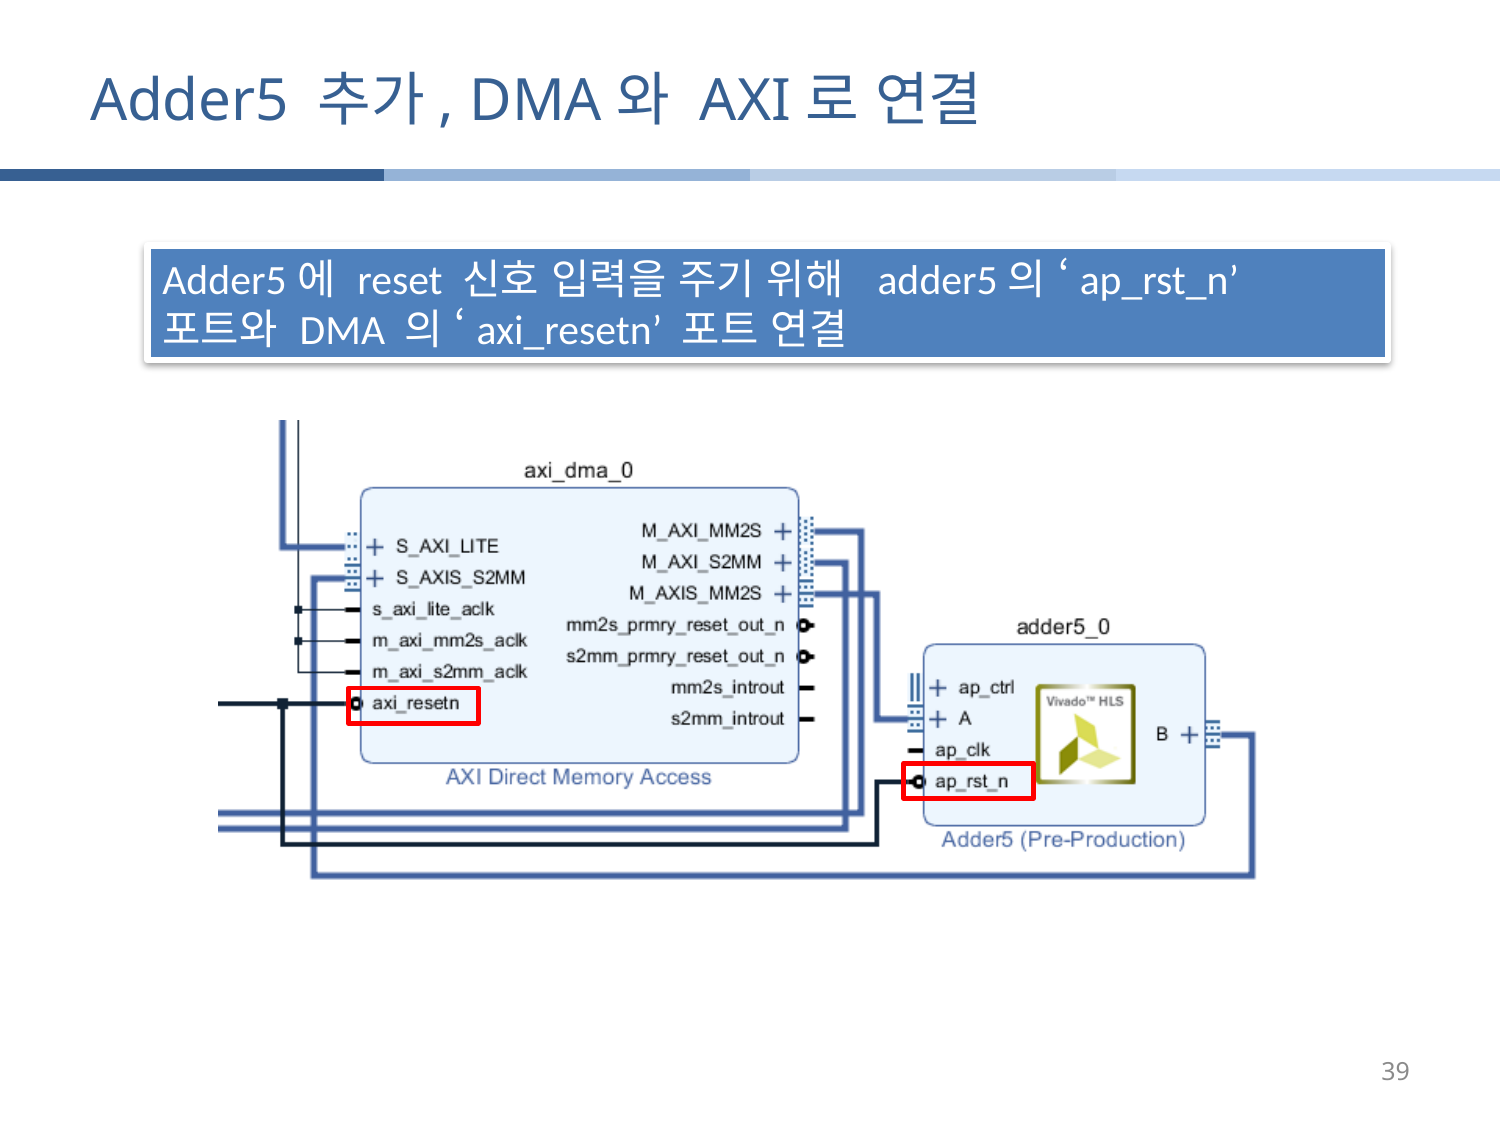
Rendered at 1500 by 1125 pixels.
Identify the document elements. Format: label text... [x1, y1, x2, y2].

title Adder5 추가, DMA와 AXI로 연결 [75, 24, 1425, 170]
picture [218, 420, 1311, 992]
text_box Adder5에 reset 신호 입력을 주기 위해 adder5의 ‘ap_rst_n’ 포트와 DMA 의 ‘axi_resetn’ 포트 연결 [144, 242, 1391, 363]
slide_number 39 [1074, 1042, 1425, 1103]
